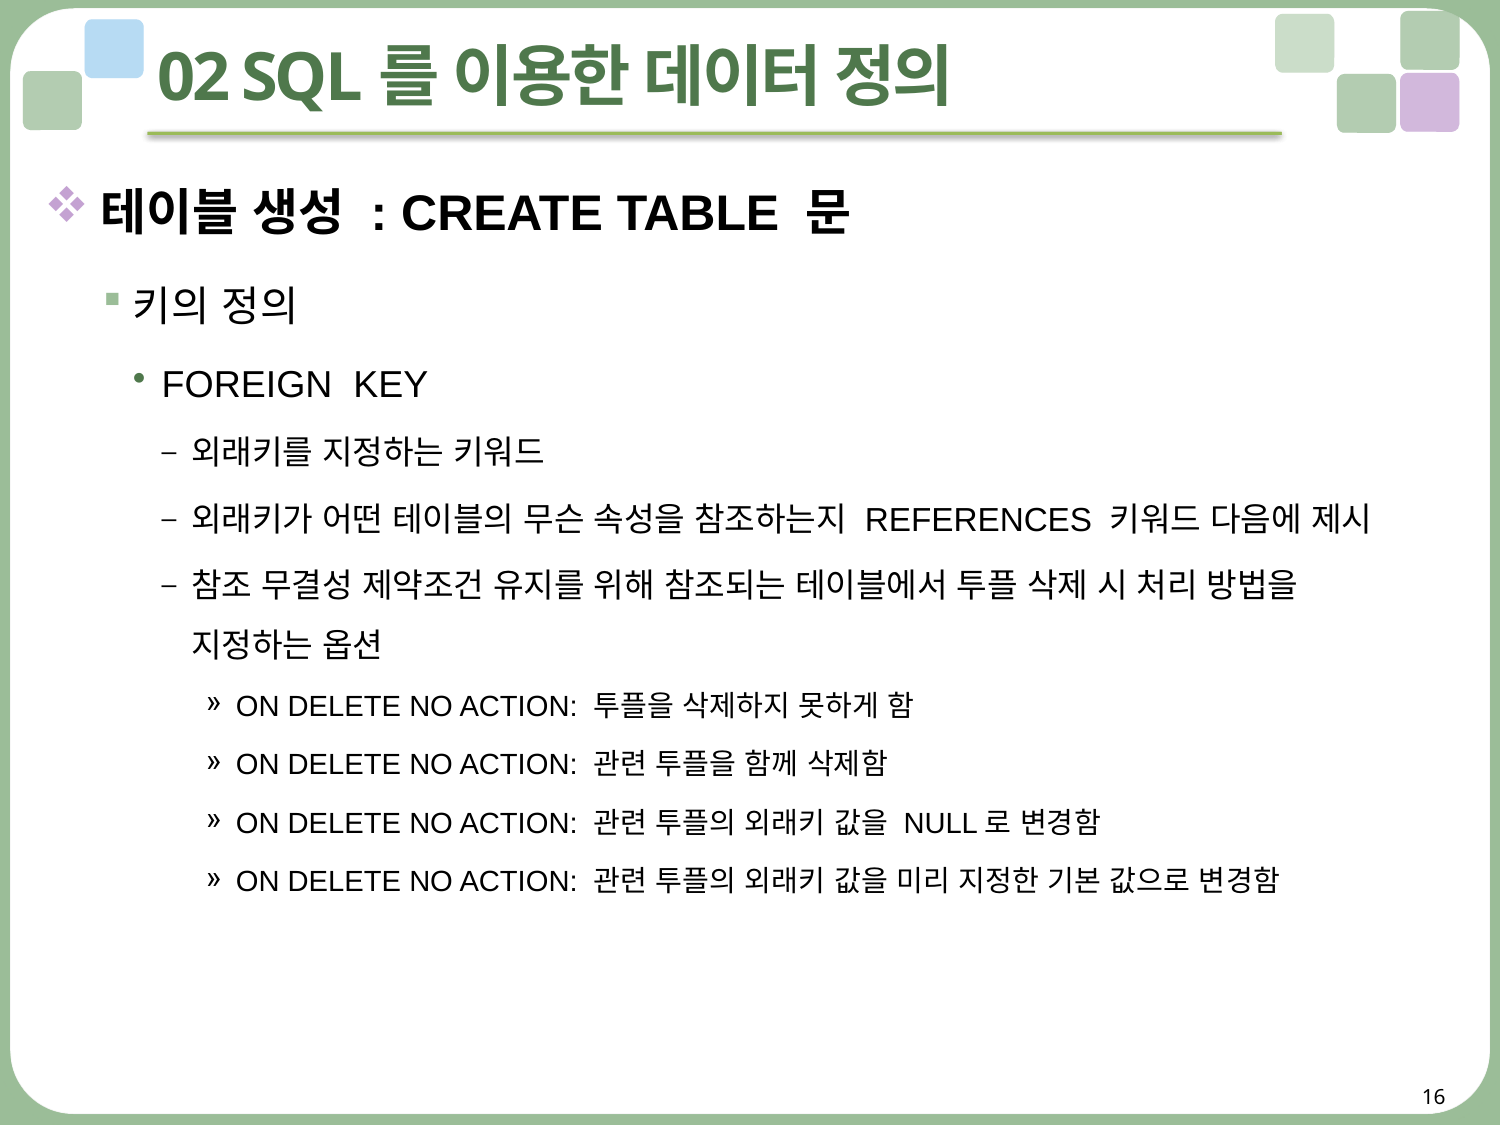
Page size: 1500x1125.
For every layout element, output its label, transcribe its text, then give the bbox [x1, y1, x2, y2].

list 테이블 생성 : CREATE TABLE 문 키의 정의 FOREIGN KEY 외래키를 지정하는 키워드 외래키가 어떤 테이블의 무슨 속성을 참조하는지 REFERENCES 키워드 다음에 제시 참조 무결성 제약조건 유지를 위해 참조되는 테이블에서 투플 삭제 시 처리 방법을 지정하는 옵션 ON DELETE NO ACTION: 투플을 삭제하지 못하게 함 ON DELETE NO ACTION: 관련 투플을 함께 삭제함 ON DELETE NO ACTION: 관련 투플의 외래키 값을 NULL로 변경함 ON DELETE NO ACTION: 관련 투플의 외래키 값을 미리 지정한 기본 값으로 변경함 [29, 172, 1459, 1083]
title 02 SQL를 이용한 데이터 정의 [142, 25, 1459, 123]
picture [0, 0, 1500, 1125]
